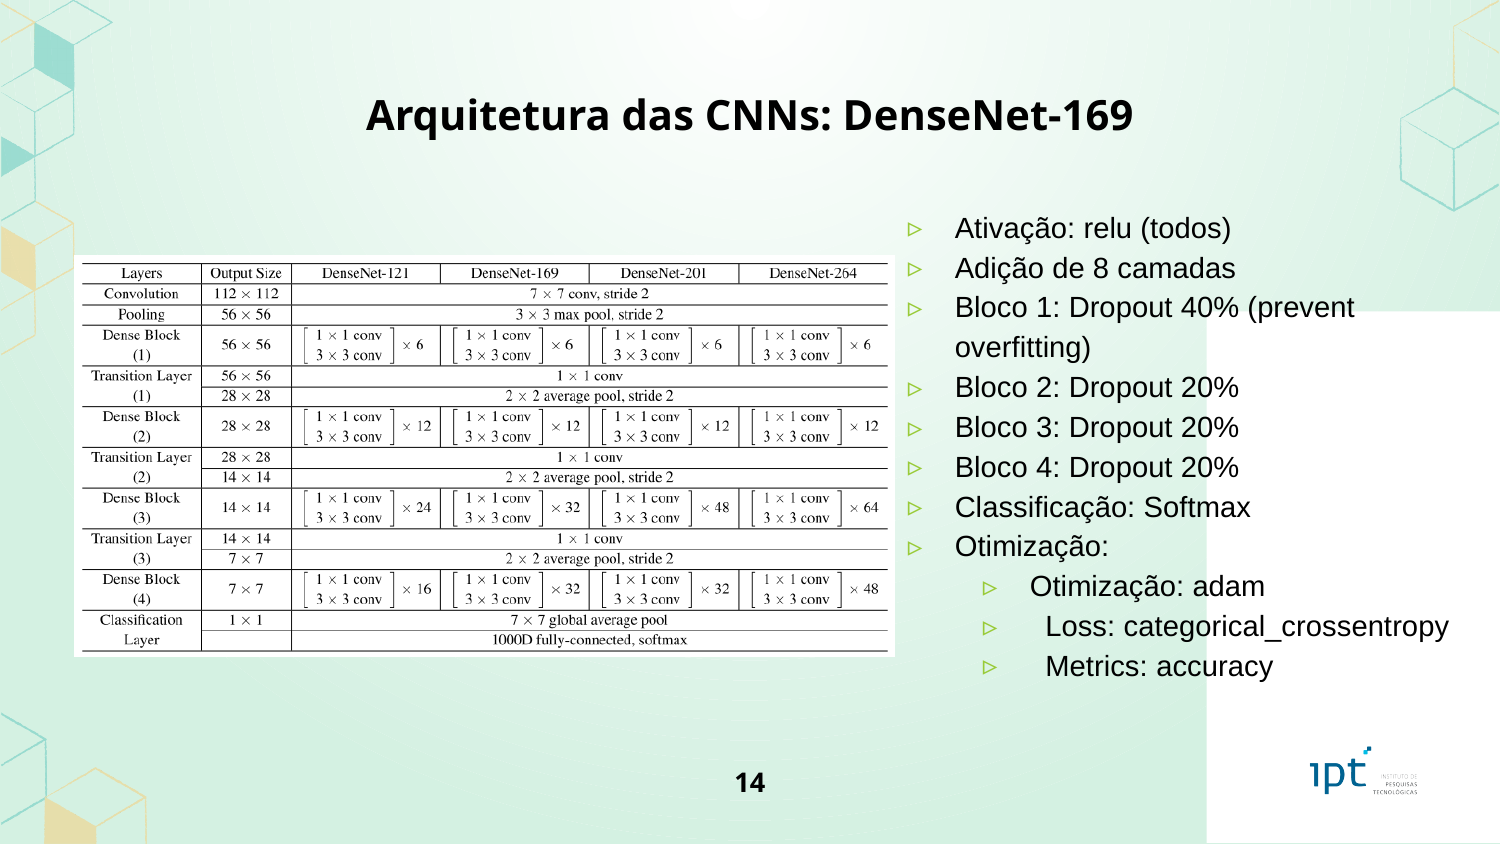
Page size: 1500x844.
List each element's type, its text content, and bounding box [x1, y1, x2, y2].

picture [1296, 733, 1433, 815]
list Ativação: relu (todos) Adição de 8 camadas Bloco 1: Dropout 40% (prevent overfitting) Bloco 2: Dropout 20% Bloco 3: Dropout 20% Bloco 4: Dropout 20% Classificação: Softmax Otimização: Otimização: adam Loss: categorical_crossentropy Metrics: accuracy [895, 204, 1468, 708]
title Arquitetura das CNNs: DenseNet-169 [203, 74, 1297, 140]
slide_number 14 [705, 724, 795, 844]
picture [74, 255, 896, 657]
